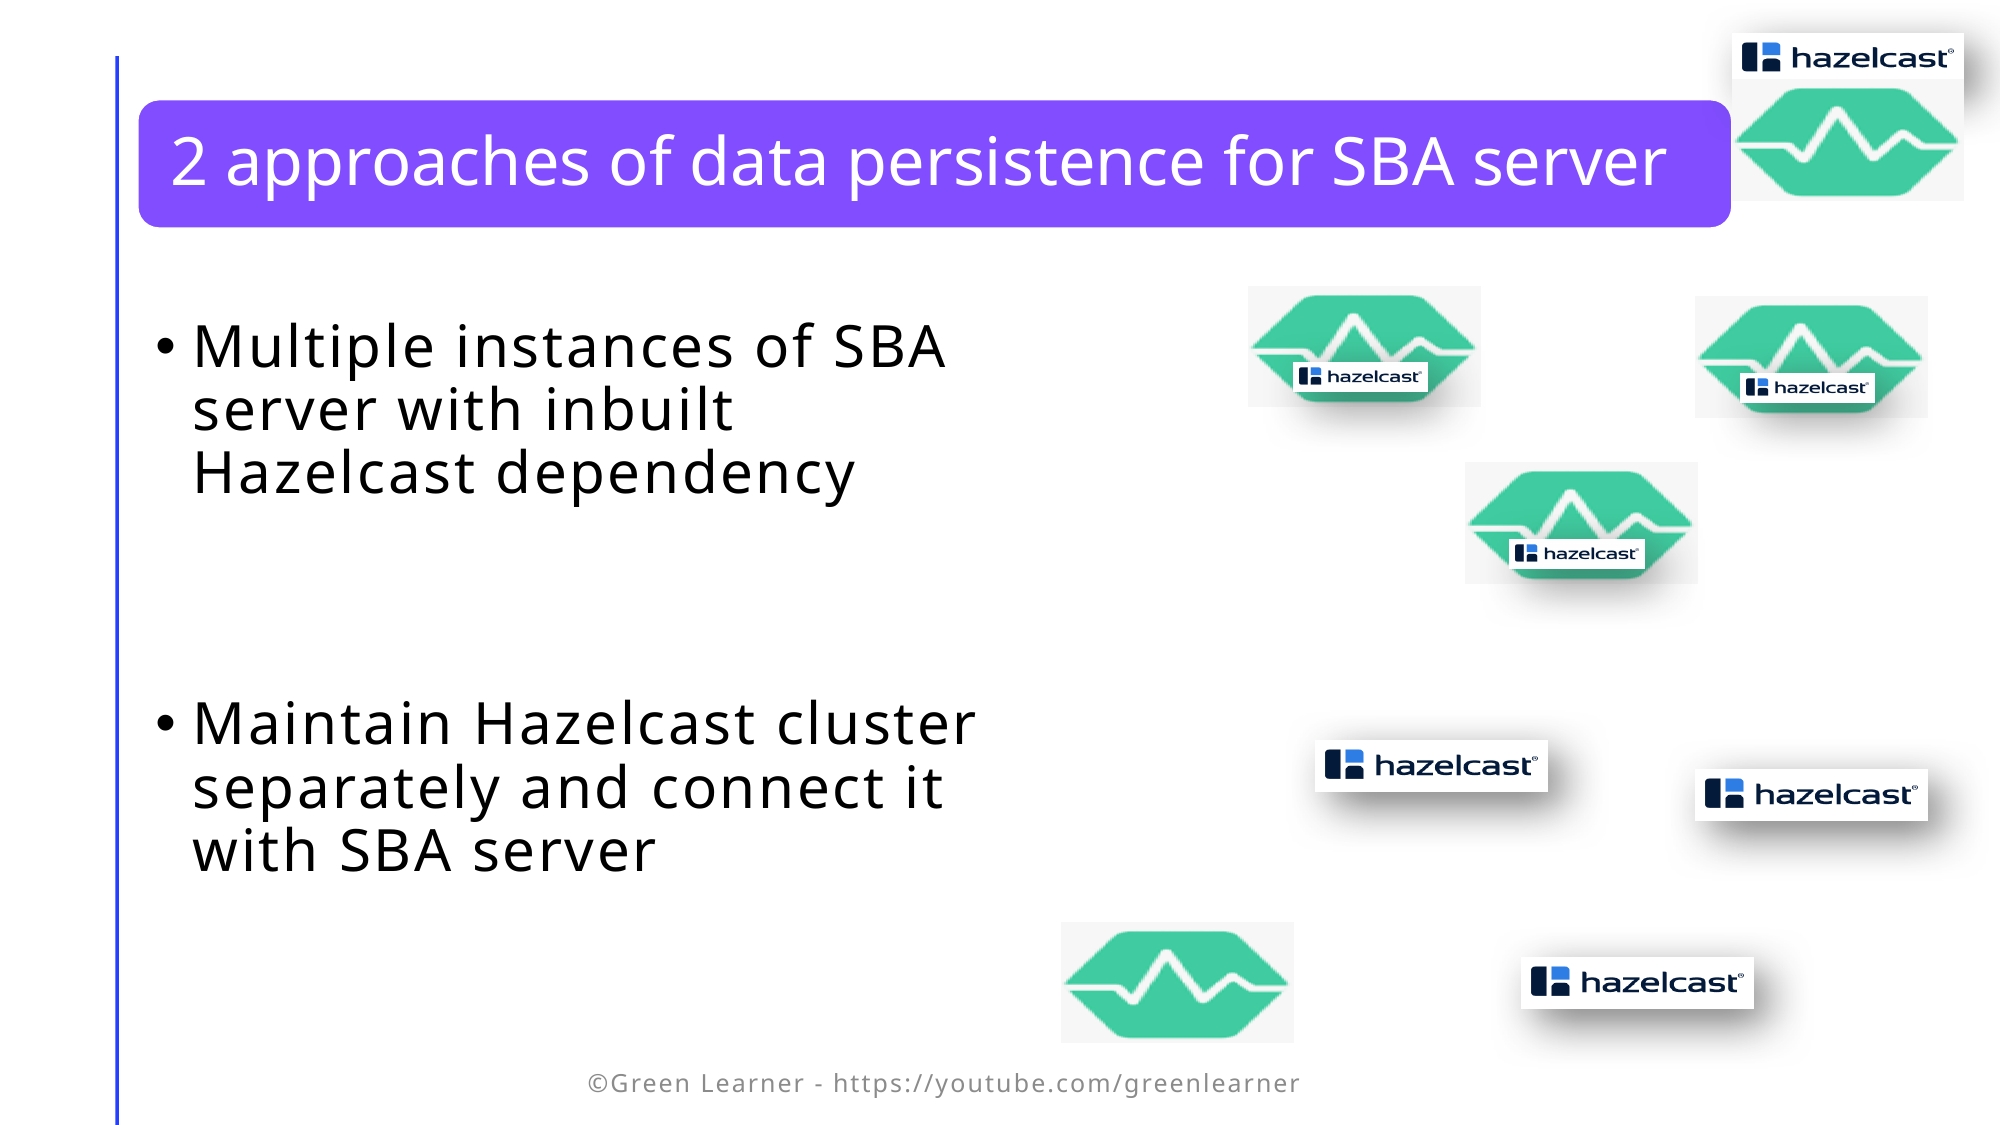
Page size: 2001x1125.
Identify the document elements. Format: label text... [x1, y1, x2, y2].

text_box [1695, 296, 1928, 418]
list Multiple instances of SBA server with inbuilt Hazelcast dependency Maintain Hazelcast cluster separately and connect it with SBA server [137, 299, 1033, 1014]
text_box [1465, 462, 1698, 584]
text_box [137, 55, 1733, 273]
text_box ©Green Learner - https://youtube.com/greenlearner [535, 1052, 1354, 1109]
picture [1732, 32, 1965, 201]
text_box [1248, 286, 1481, 407]
picture [1695, 769, 1928, 821]
picture [1061, 922, 1294, 1044]
picture [1521, 957, 1754, 1009]
picture [1315, 740, 1548, 792]
